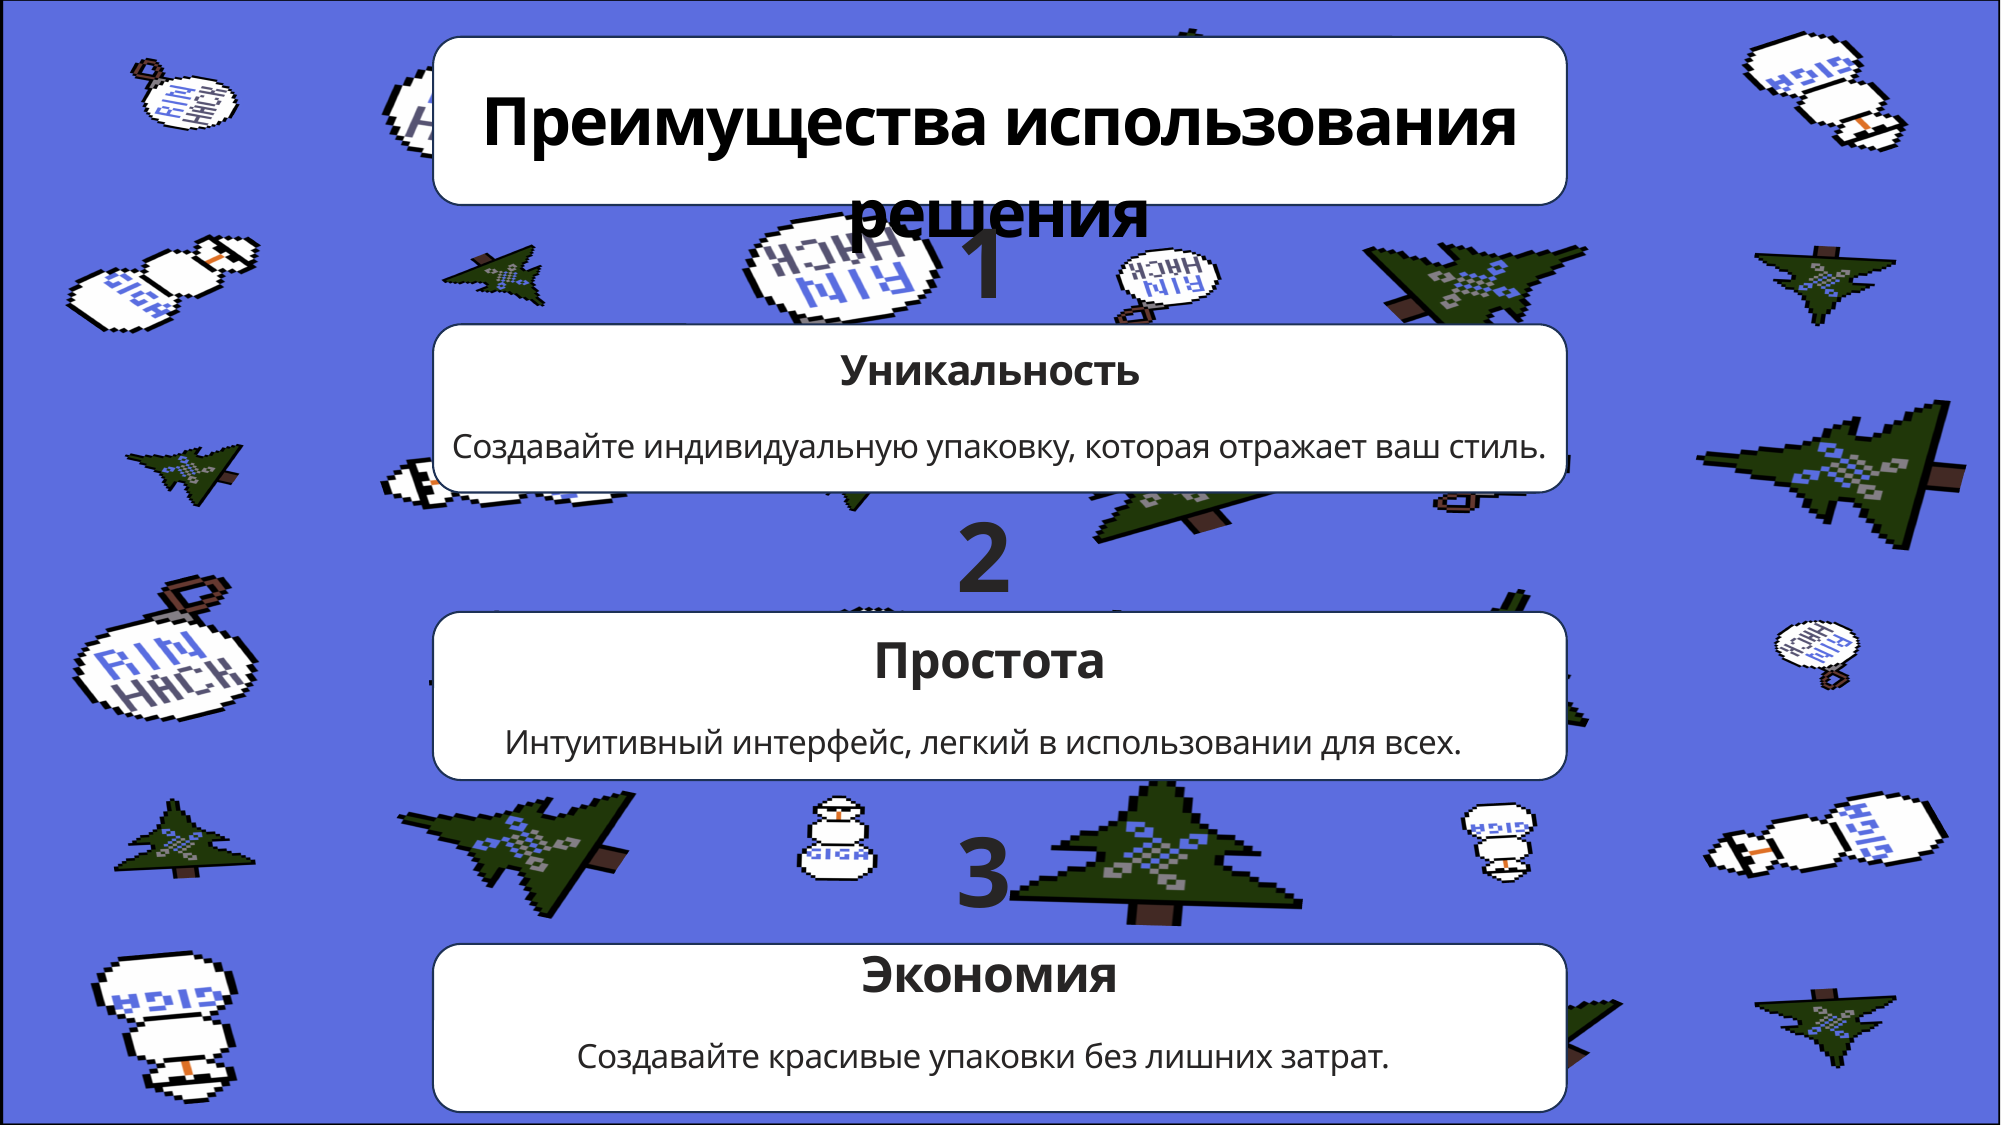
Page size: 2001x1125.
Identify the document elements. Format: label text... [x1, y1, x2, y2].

text_box Создавайте индивидуальную упаковку, которая отражает ваш стиль. [516, 417, 1483, 465]
text_box Уникальность [867, 348, 1113, 387]
text_box [432, 35, 1568, 67]
picture [0, 0, 2001, 1125]
text_box [432, 149, 1568, 207]
text_box 2 [555, 515, 1413, 597]
text_box Простота [867, 642, 1113, 682]
text_box [432, 323, 1568, 494]
text_box Создавайте красивые упаковки без лишних затрат. [555, 1028, 1413, 1068]
text_box Экономия [867, 956, 1113, 996]
text_box 1 [555, 221, 1413, 303]
text_box [431, 942, 1568, 1114]
text_box 3 [555, 829, 1413, 911]
text_box [431, 610, 1568, 782]
text_box Интуитивный интерфейс, легкий в использовании для всех. [555, 713, 1413, 754]
text_box Преимущества использования решения [393, 67, 1607, 149]
